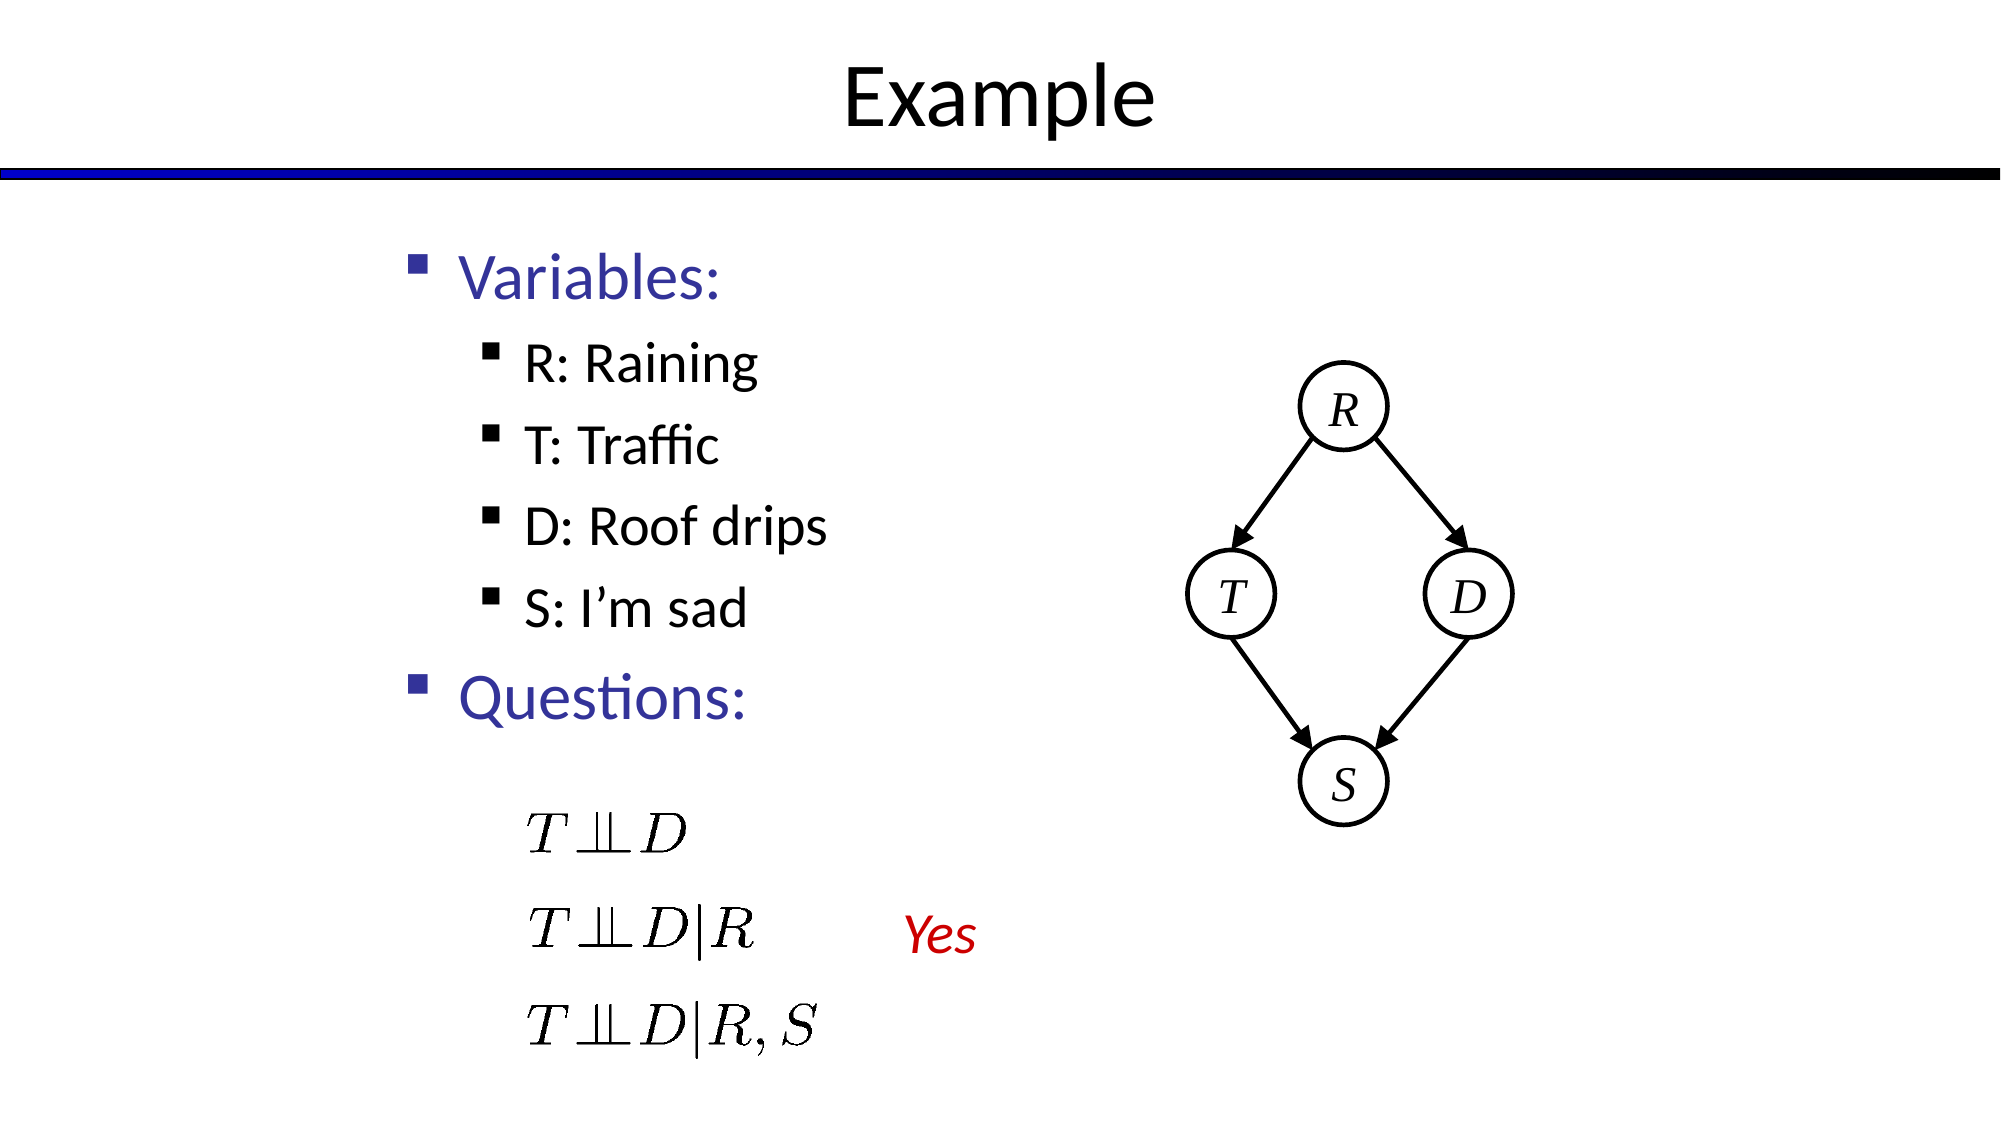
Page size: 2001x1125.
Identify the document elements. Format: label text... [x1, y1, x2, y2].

text_box R [1299, 362, 1388, 450]
text_box T [1187, 550, 1275, 638]
picture [526, 811, 688, 856]
picture [524, 999, 819, 1061]
text_box Yes [887, 887, 1138, 973]
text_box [1374, 439, 1469, 548]
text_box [1230, 639, 1313, 749]
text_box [1374, 639, 1469, 749]
picture [527, 901, 756, 963]
title Example [0, 0, 2000, 184]
text_box D [1424, 550, 1513, 638]
list Variables: R: Raining T: Traffic D: Roof drips S: I’m sad Questions: [387, 224, 2000, 1002]
text_box S [1299, 737, 1388, 825]
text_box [1230, 439, 1313, 548]
